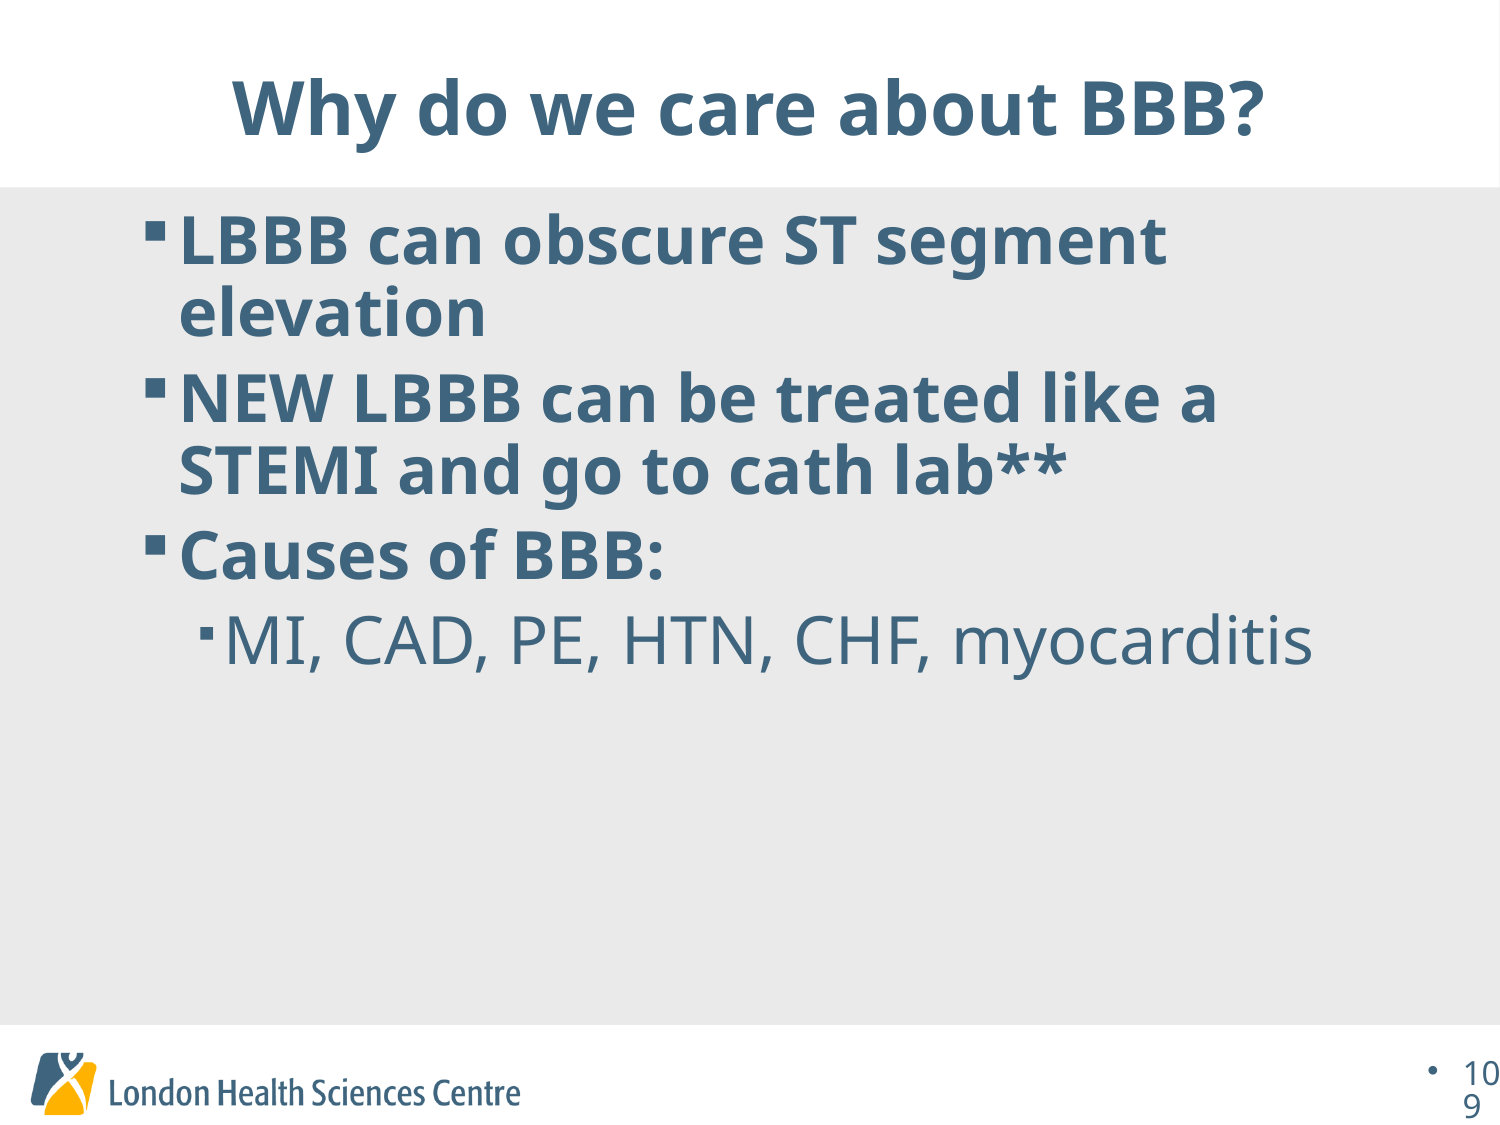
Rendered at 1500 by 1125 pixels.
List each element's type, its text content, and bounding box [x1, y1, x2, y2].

title Why do we care about BBB? [0, 0, 1500, 188]
list LBBB can obscure ST segment elevation NEW LBBB can be treated like a STEMI and go to cath lab** Causes of BBB: MI, CAD, PE, HTN, CHF, myocarditis [125, 200, 1438, 988]
picture [12, 1034, 538, 1122]
